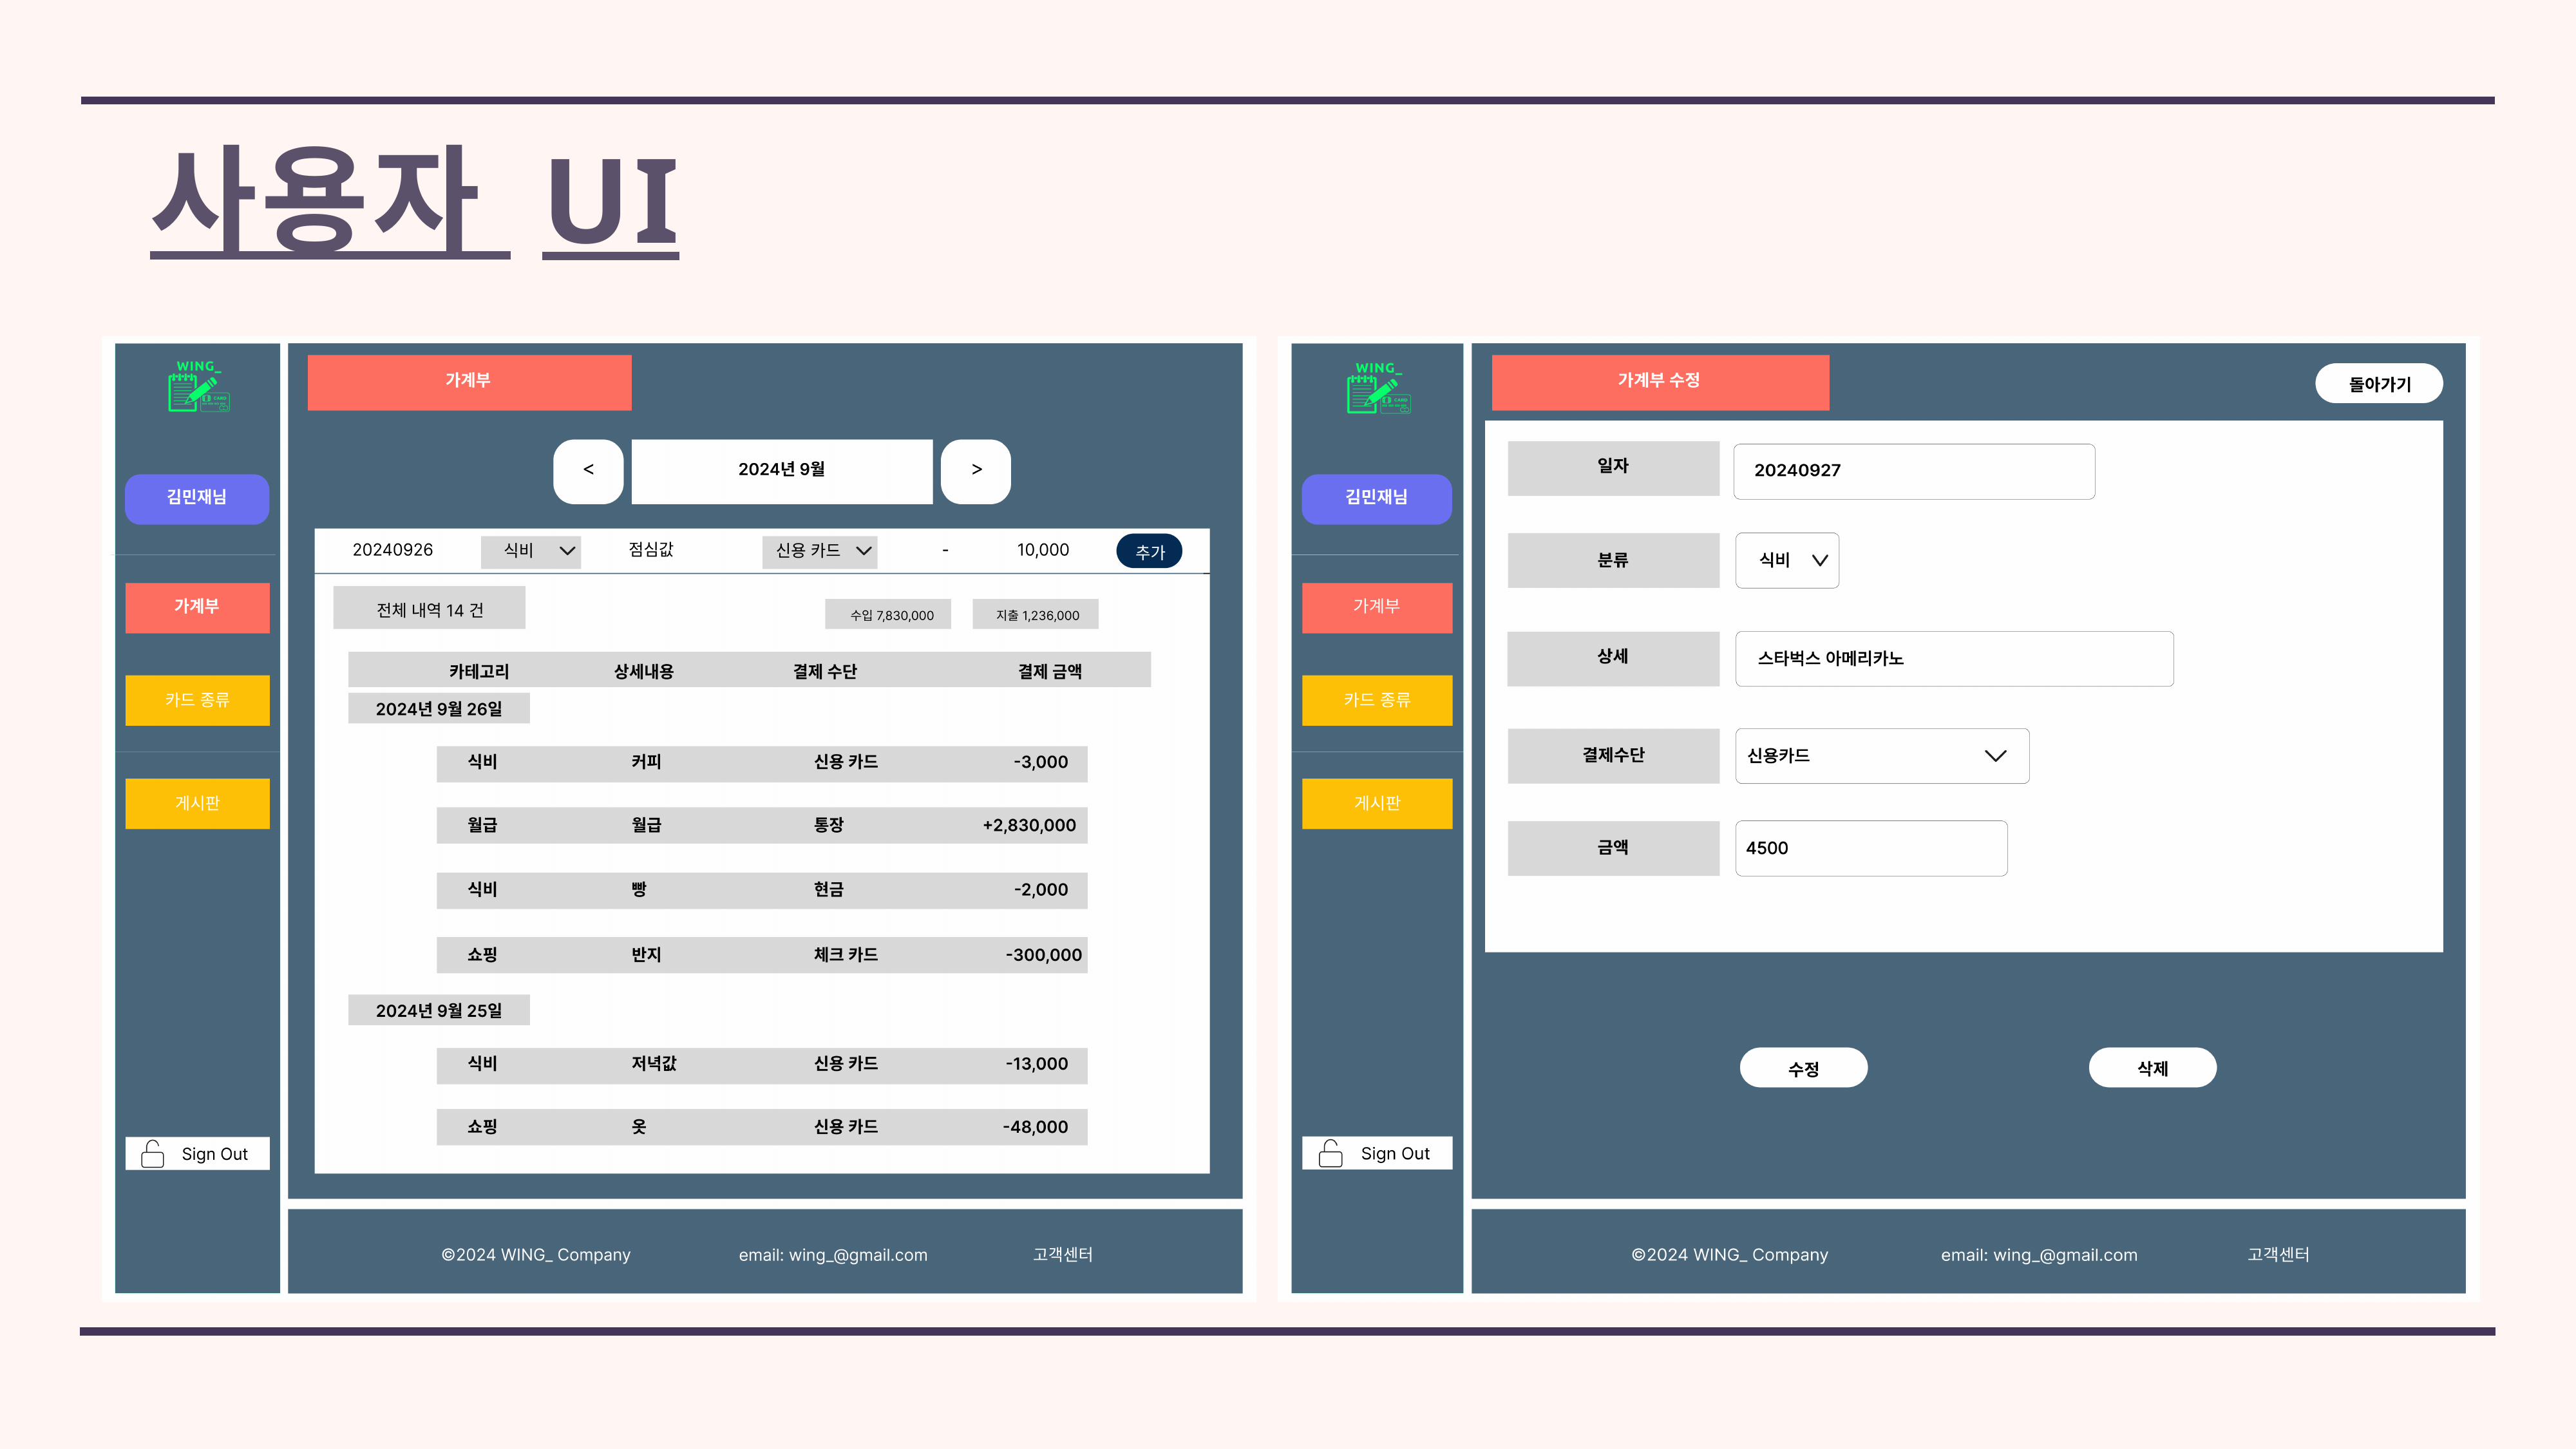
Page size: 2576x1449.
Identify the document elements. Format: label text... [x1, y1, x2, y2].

picture [101, 336, 1256, 1302]
title 사용자 UI [144, 136, 2280, 311]
picture [1278, 336, 2480, 1302]
